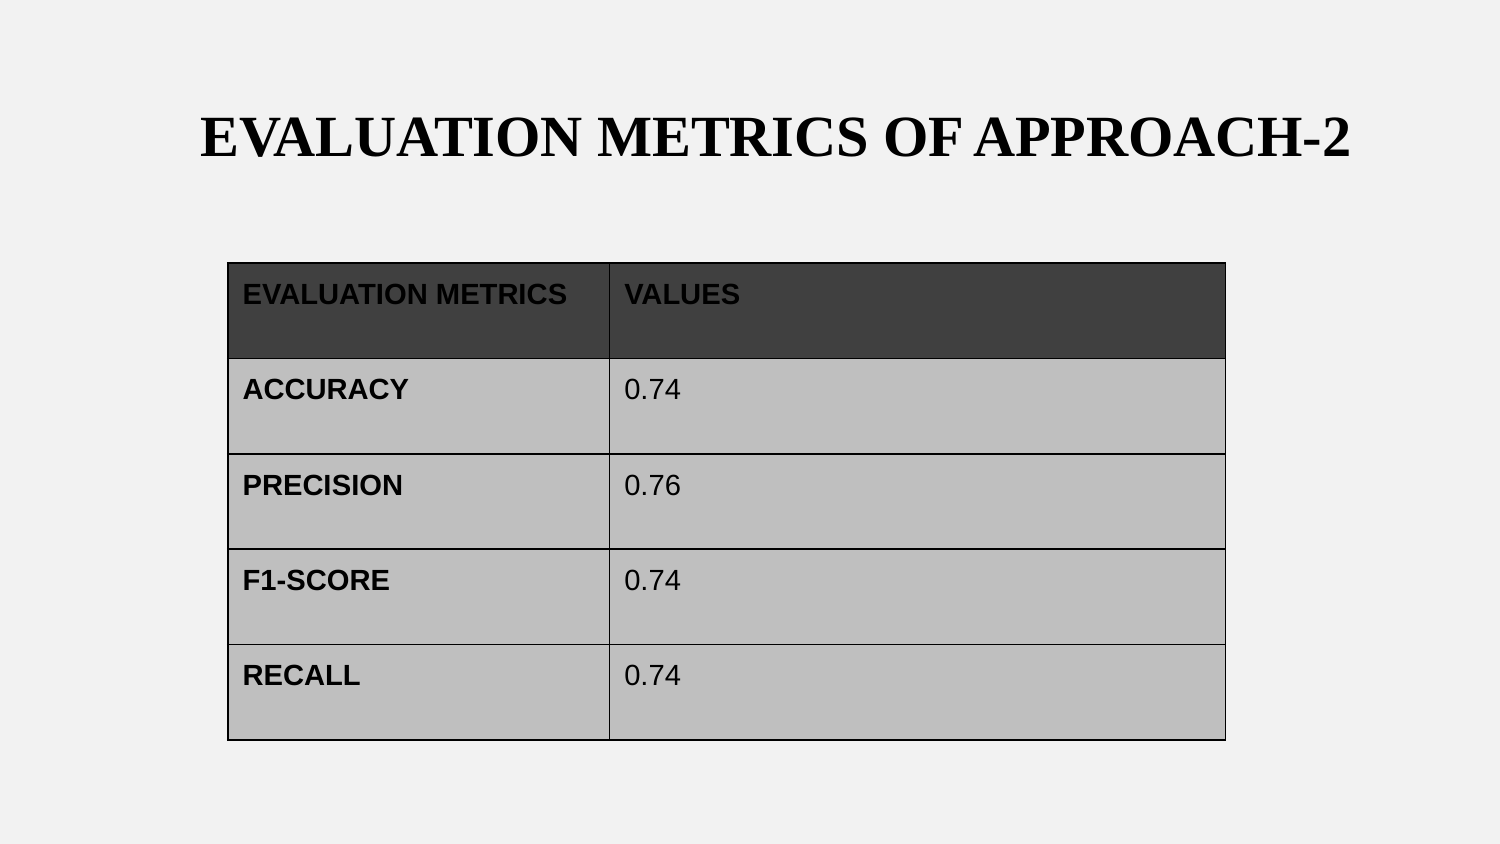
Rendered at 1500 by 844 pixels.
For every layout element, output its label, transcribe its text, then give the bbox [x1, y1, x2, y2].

table_header VALUES [610, 264, 1225, 358]
table_cell PRECISION [229, 455, 609, 548]
table_header EVALUATION METRICS [229, 264, 609, 358]
table_cell 0.74 [610, 359, 1225, 453]
table_cell F1-SCORE [229, 550, 609, 644]
table_cell 0.74 [610, 645, 1225, 739]
table_cell ACCURACY [229, 359, 609, 453]
table_cell RECALL [229, 645, 609, 739]
table_cell 0.74 [610, 550, 1225, 644]
table_cell 0.76 [610, 455, 1225, 548]
title EVALUATION METRICS OF APPROACH-2 [28, 44, 1401, 225]
